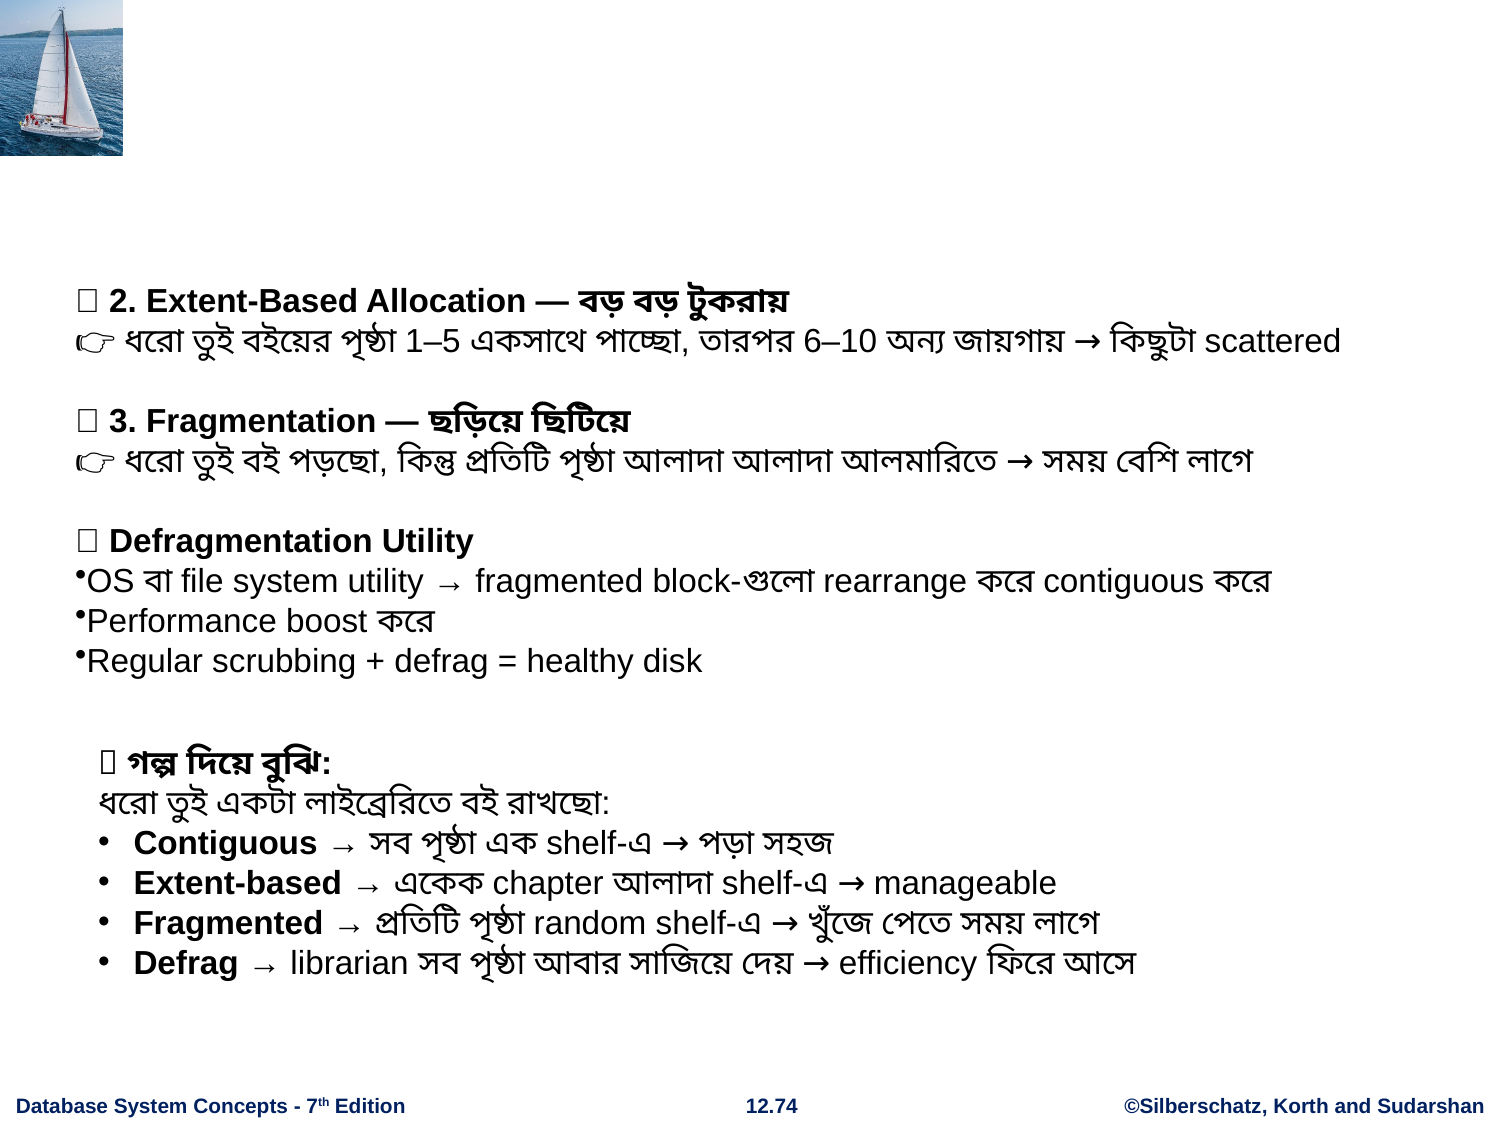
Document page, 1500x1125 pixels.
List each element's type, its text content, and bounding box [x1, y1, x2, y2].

picture [0, 0, 123, 156]
text_box 🔹 2. Extent-Based Allocation — বড় বড় টুকরায় 👉 ধরো তুই বইয়ের পৃষ্ঠা 1–5 একসাথে পাচ্ছো, তারপর 6–10 অন্য জায়গায় → কিছুটা scattered 🔹 3. Fragmentation — ছড়িয়ে ছিটিয়ে 👉 ধরো তুই বই পড়ছো, কিন্তু প্রতিটি পৃষ্ঠা আলাদা আলাদা আলমারিতে → সময় বেশি লাগে 🔄 Defragmentation Utility OS বা file system utility → fragmented block-গুলো rearrange করে contiguous করে Performance boost করে Regular scrubbing + defrag = healthy disk [59, 272, 1500, 732]
text_box 🧺 গল্প দিয়ে বুঝি: ধরো তুই একটা লাইব্রেরিতে বই রাখছো: Contiguous → সব পৃষ্ঠা এক shelf-এ → পড়া সহজ Extent-based → একেক chapter আলাদা shelf-এ → manageable Fragmented → প্রতিটি পৃষ্ঠা random shelf-এ → খুঁজে পেতে সময় লাগে Defrag → librarian সব পৃষ্ঠা আবার সাজিয়ে দেয় → efficiency ফিরে আসে [83, 733, 1402, 989]
